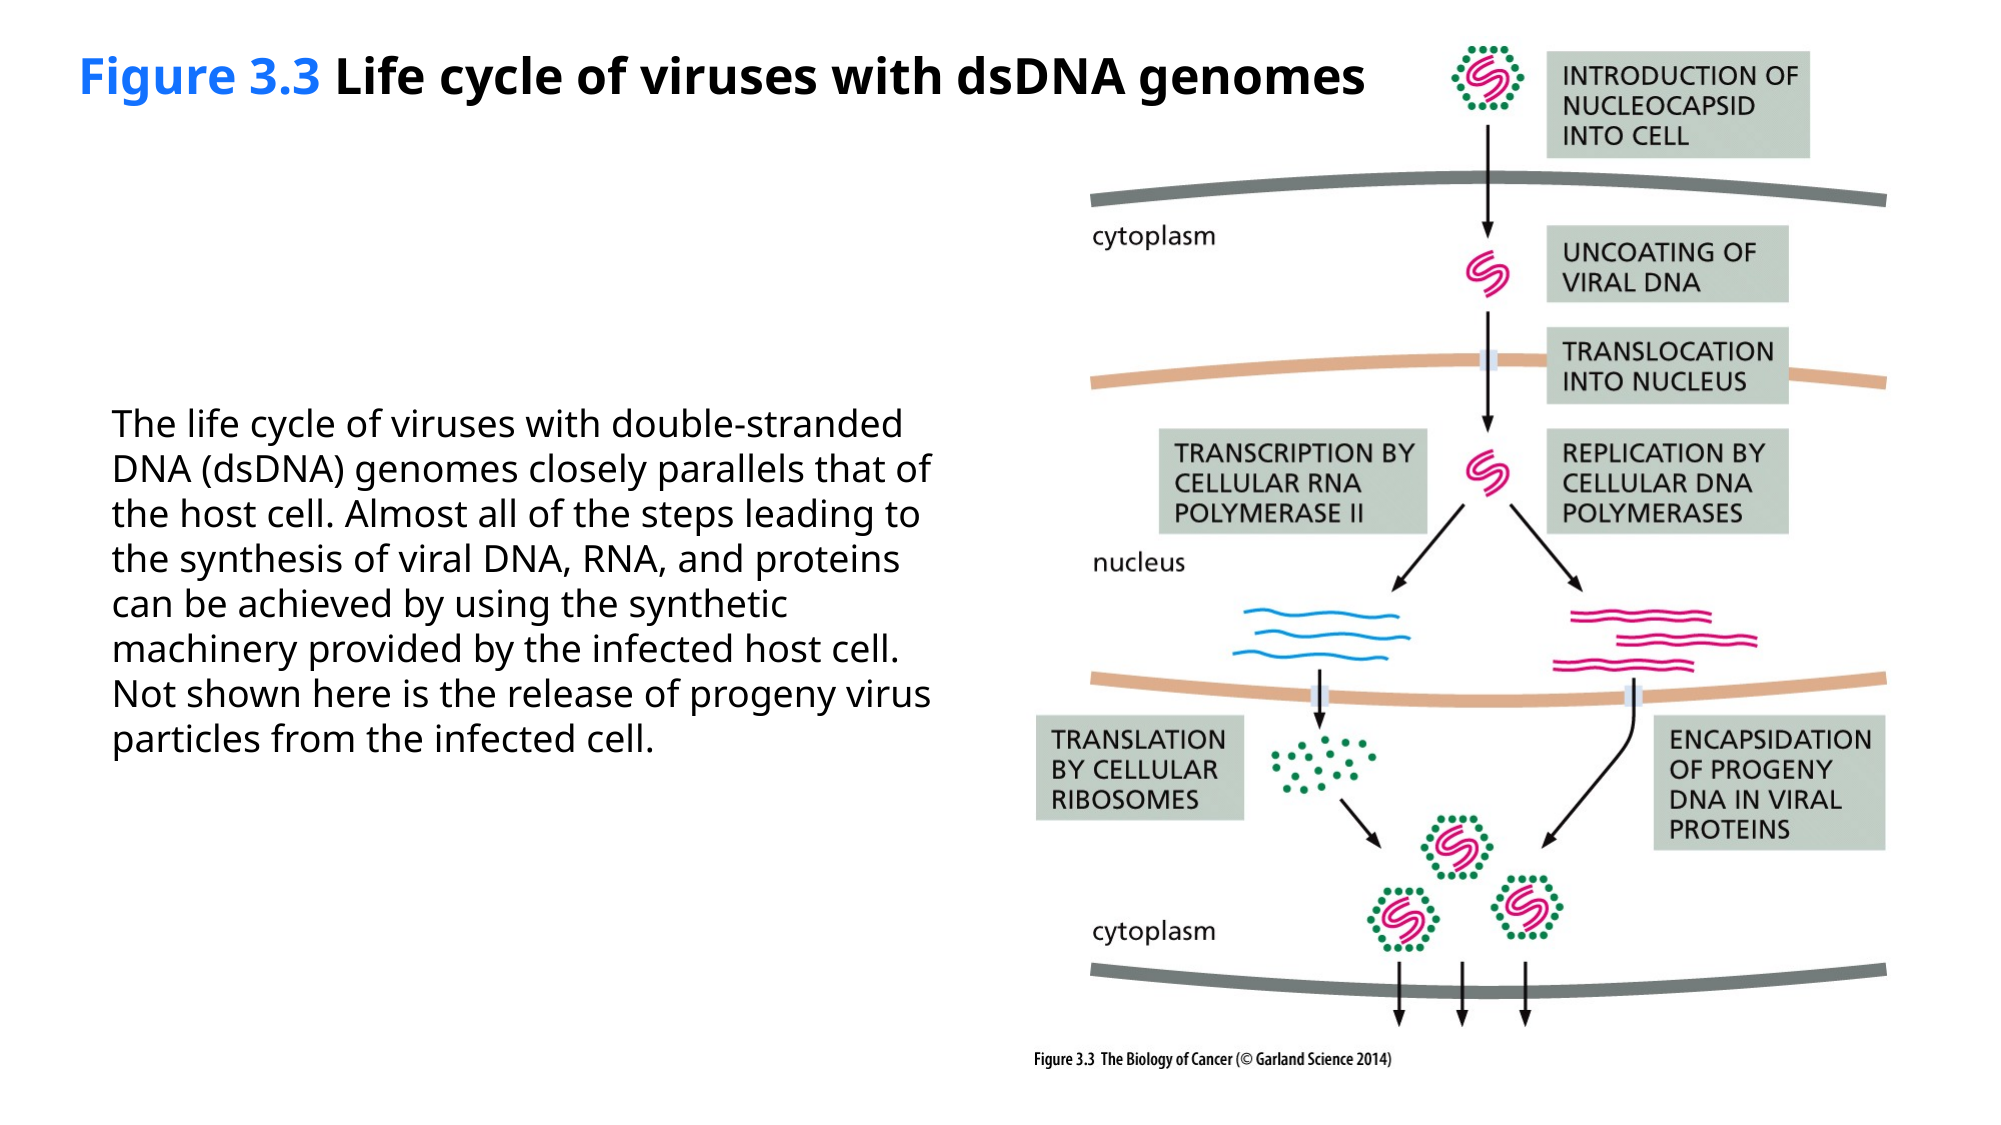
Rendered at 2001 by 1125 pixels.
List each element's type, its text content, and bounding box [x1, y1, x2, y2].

text_box The life cycle of viruses with double-stranded DNA (dsDNA) genomes closely parallels that of the host cell. Almost all of the steps leading to the synthesis of viral DNA, RNA, and proteins can be achieved by using the synthetic machinery provided by the infected host cell. Not shown here is the release of progeny virus particles from the infected cell. [96, 392, 987, 768]
picture [1026, 36, 1897, 1073]
text_box Figure 3.3 Life cycle of viruses with dsDNA genomes [63, 36, 1026, 112]
